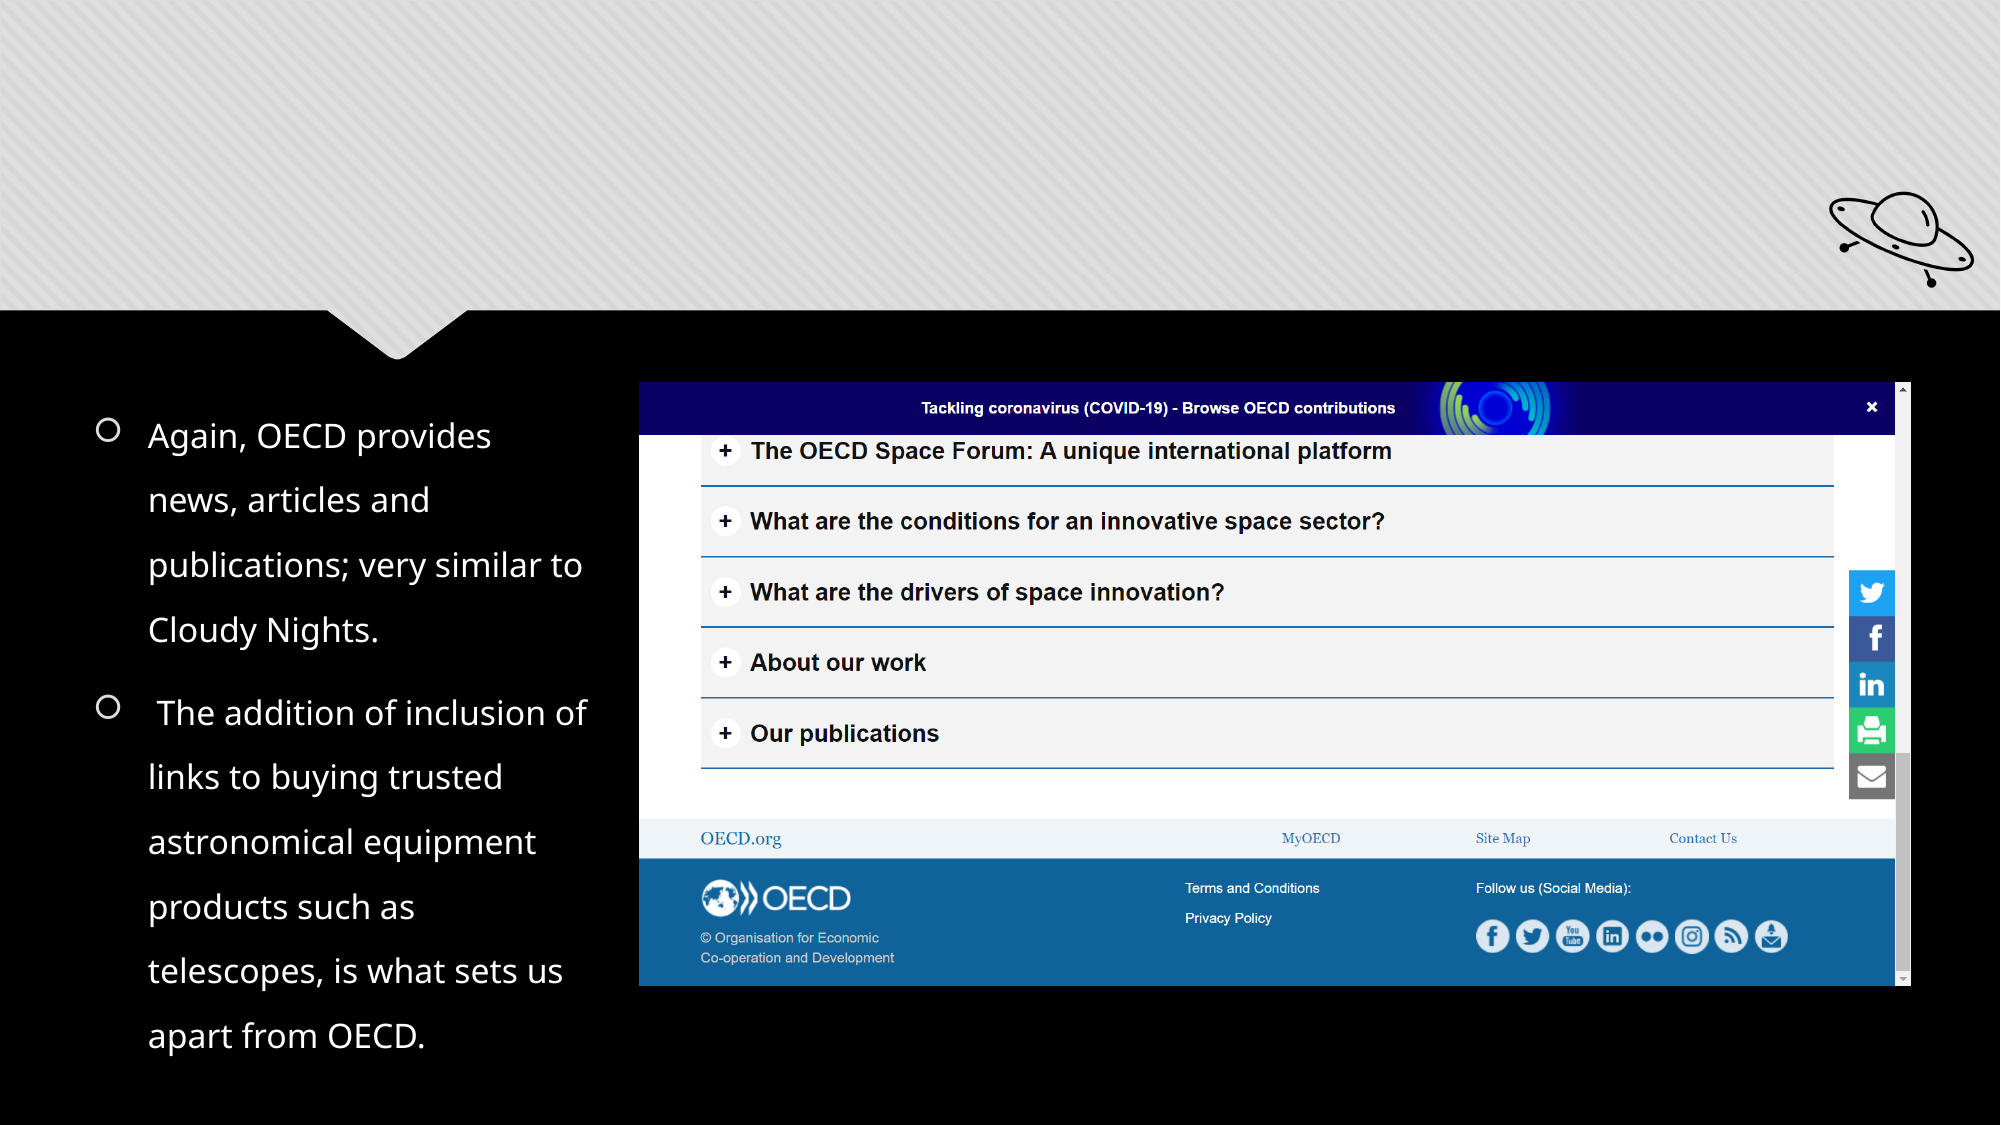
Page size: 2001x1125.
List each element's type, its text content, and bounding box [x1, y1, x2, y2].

list Again, OECD provides news, articles and publications; very similar to Cloudy Nights. The addition of inclusion of links to buying trusted astronomical equipment products such as telescopes, is what sets us apart from OECD. [78, 382, 607, 1064]
picture [638, 382, 1911, 987]
picture [1826, 157, 1977, 308]
